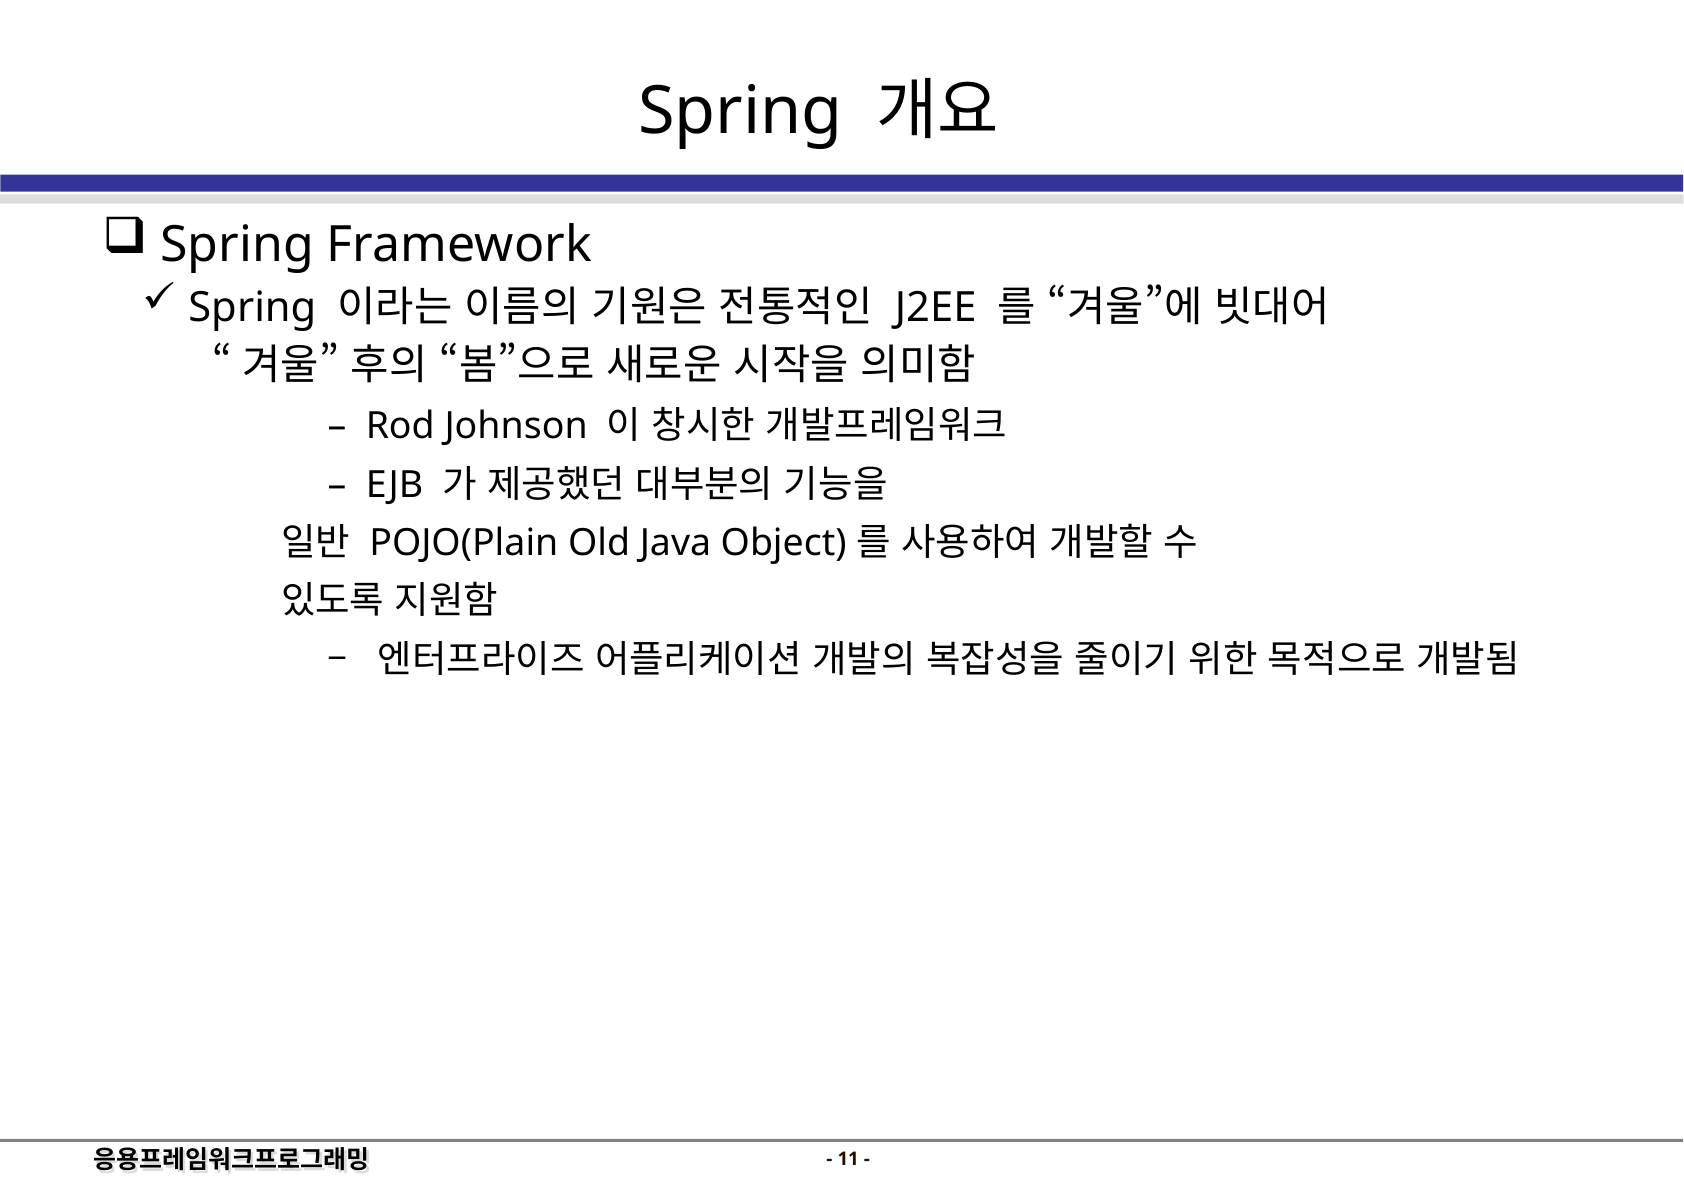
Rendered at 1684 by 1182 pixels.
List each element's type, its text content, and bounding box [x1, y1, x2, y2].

slide_number - 10 - [671, 1138, 1026, 1182]
text_box Spring Framework Spring 이라는 이름의 기원은 전통적인 J2EE 를 “겨울”에 빗대어 “겨울” 후의 “봄”으로 새로운 시작을 의미함 – Rod Johnson 이 창시한 개발프레임워크 – EJB 가 제공했던 대부분의 기능을 일반 POJO(Plain Old Java Object)를 사용하여 개발할 수 있도록 지원함 – 엔터프라이즈 어플리케이션 개발의 복잡성을 줄이기 위한 목적으로 개발됨 [87, 204, 1607, 733]
text_box Spring 개요 [399, 59, 1238, 155]
